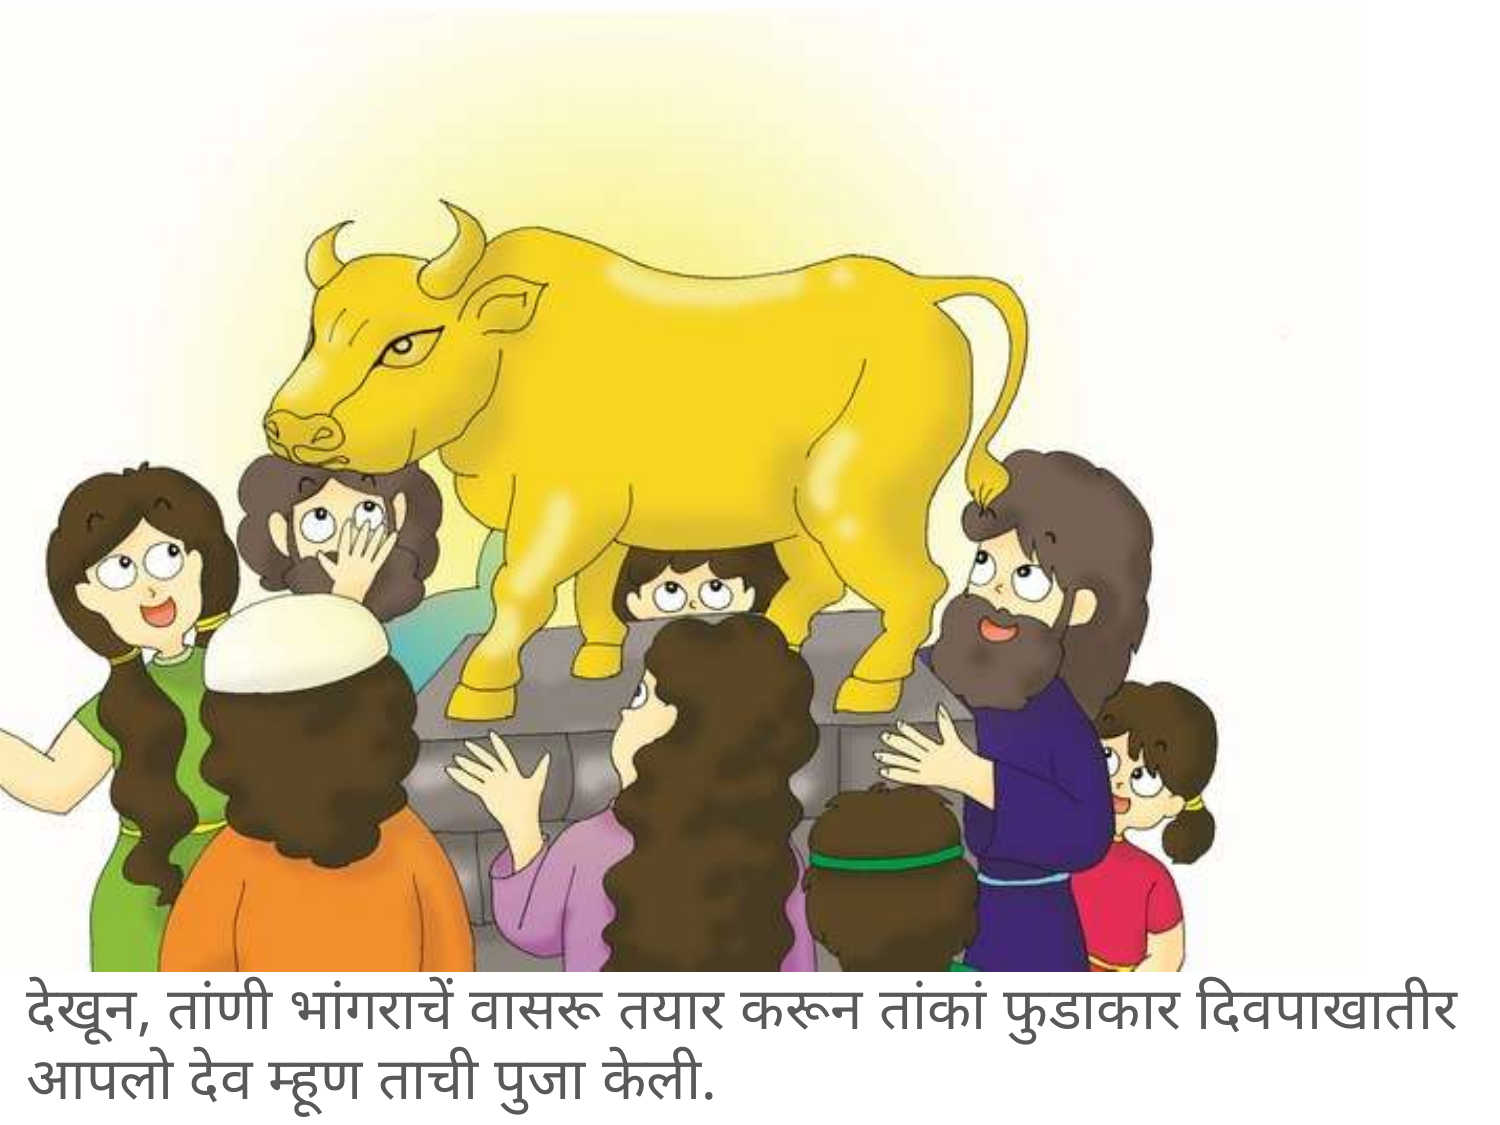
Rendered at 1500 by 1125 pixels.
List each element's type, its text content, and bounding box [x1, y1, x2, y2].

text_box देखून, तांणी भांगराचें वासरू तयार करून तांकां फुडाकार दिवपाखातीर आपलो देव म्हूण ताची पुजा केली. [11, 964, 1483, 1119]
picture [0, 6, 1364, 972]
